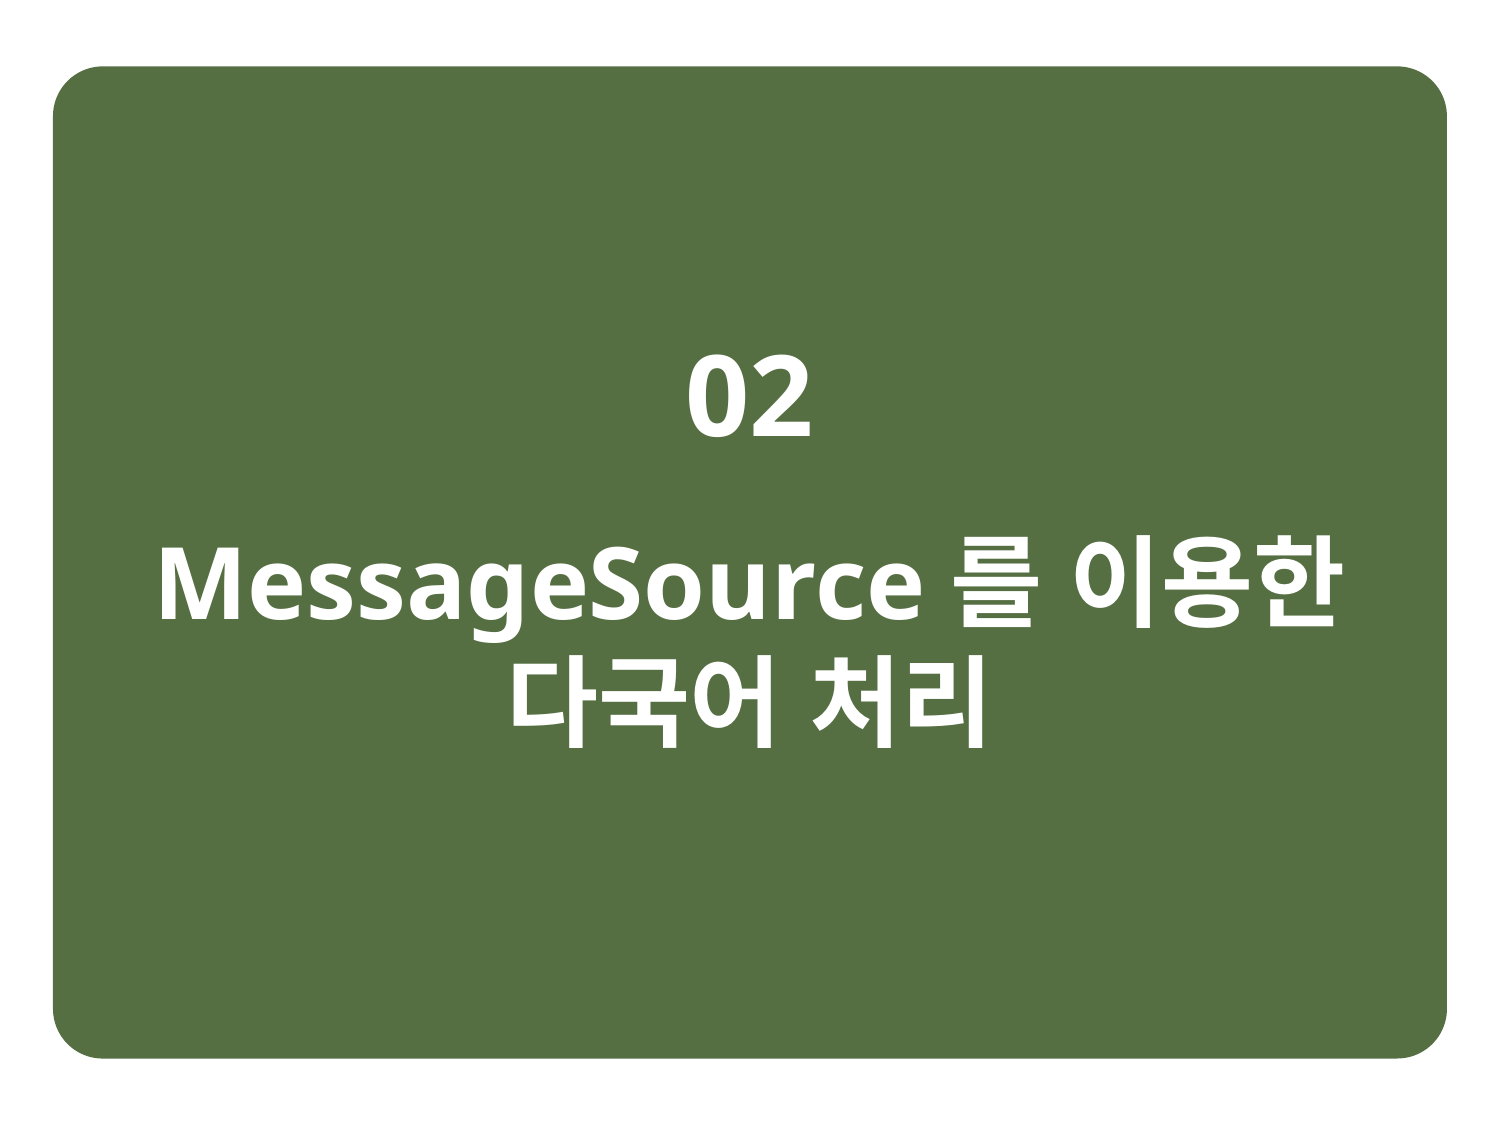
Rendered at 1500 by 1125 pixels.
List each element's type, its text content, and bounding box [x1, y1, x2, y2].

list MessageSource를 이용한 다국어 처리 [117, 562, 1383, 717]
list 02 [117, 314, 1383, 469]
